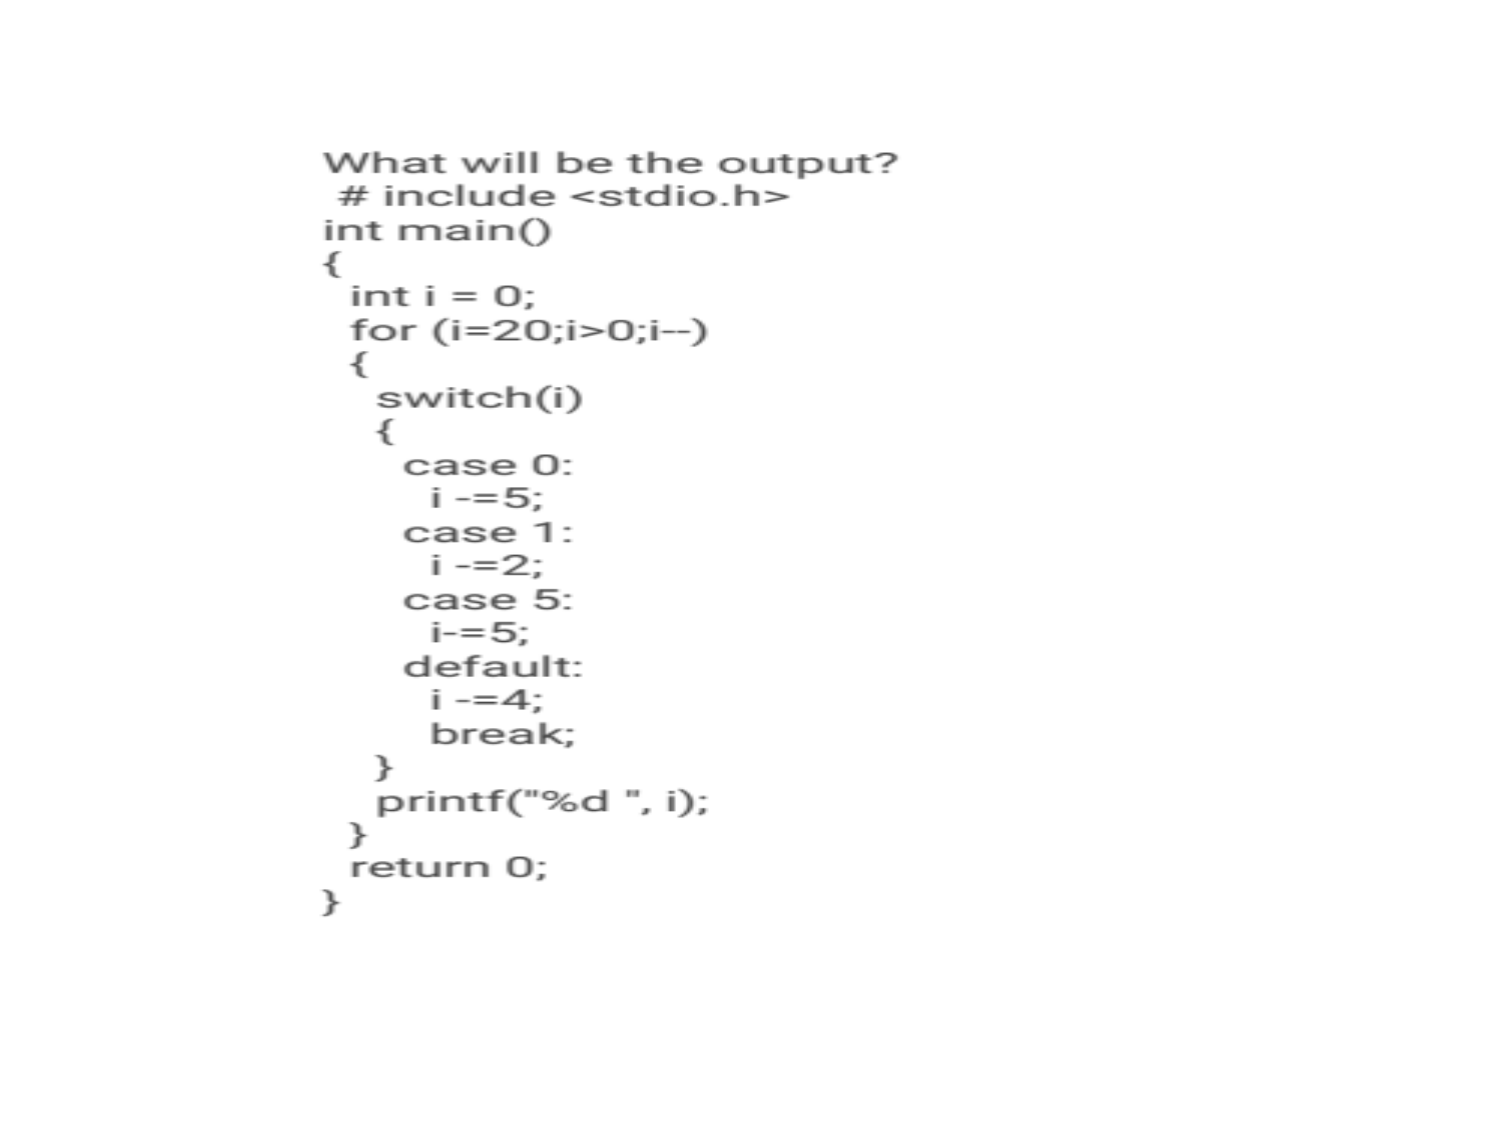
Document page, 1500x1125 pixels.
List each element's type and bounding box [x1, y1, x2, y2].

picture [174, 131, 1251, 994]
